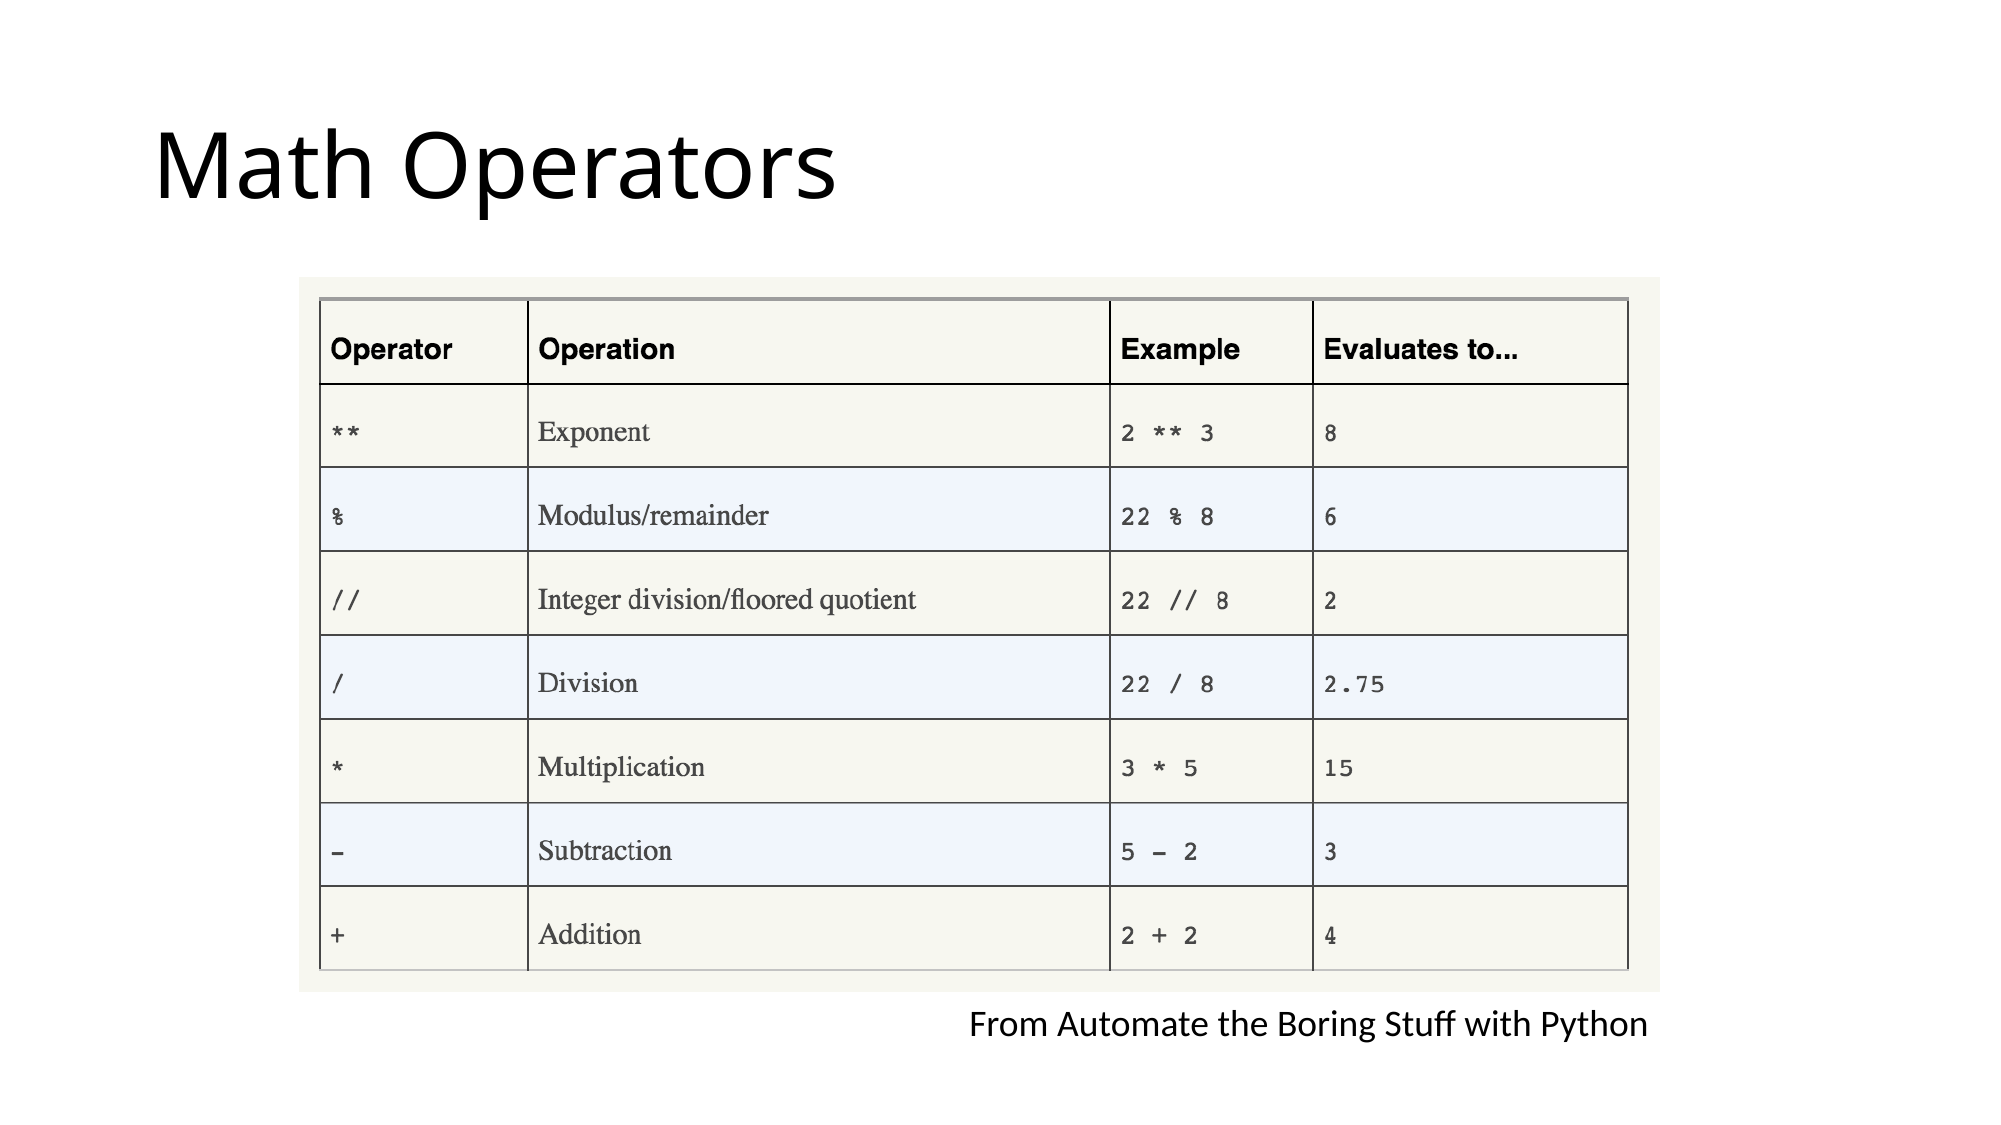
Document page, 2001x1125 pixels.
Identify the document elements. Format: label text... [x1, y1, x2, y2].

title Math Operators [137, 59, 1863, 278]
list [299, 277, 1660, 992]
text_box From Automate the Boring Stuff with Python [954, 991, 1794, 1052]
